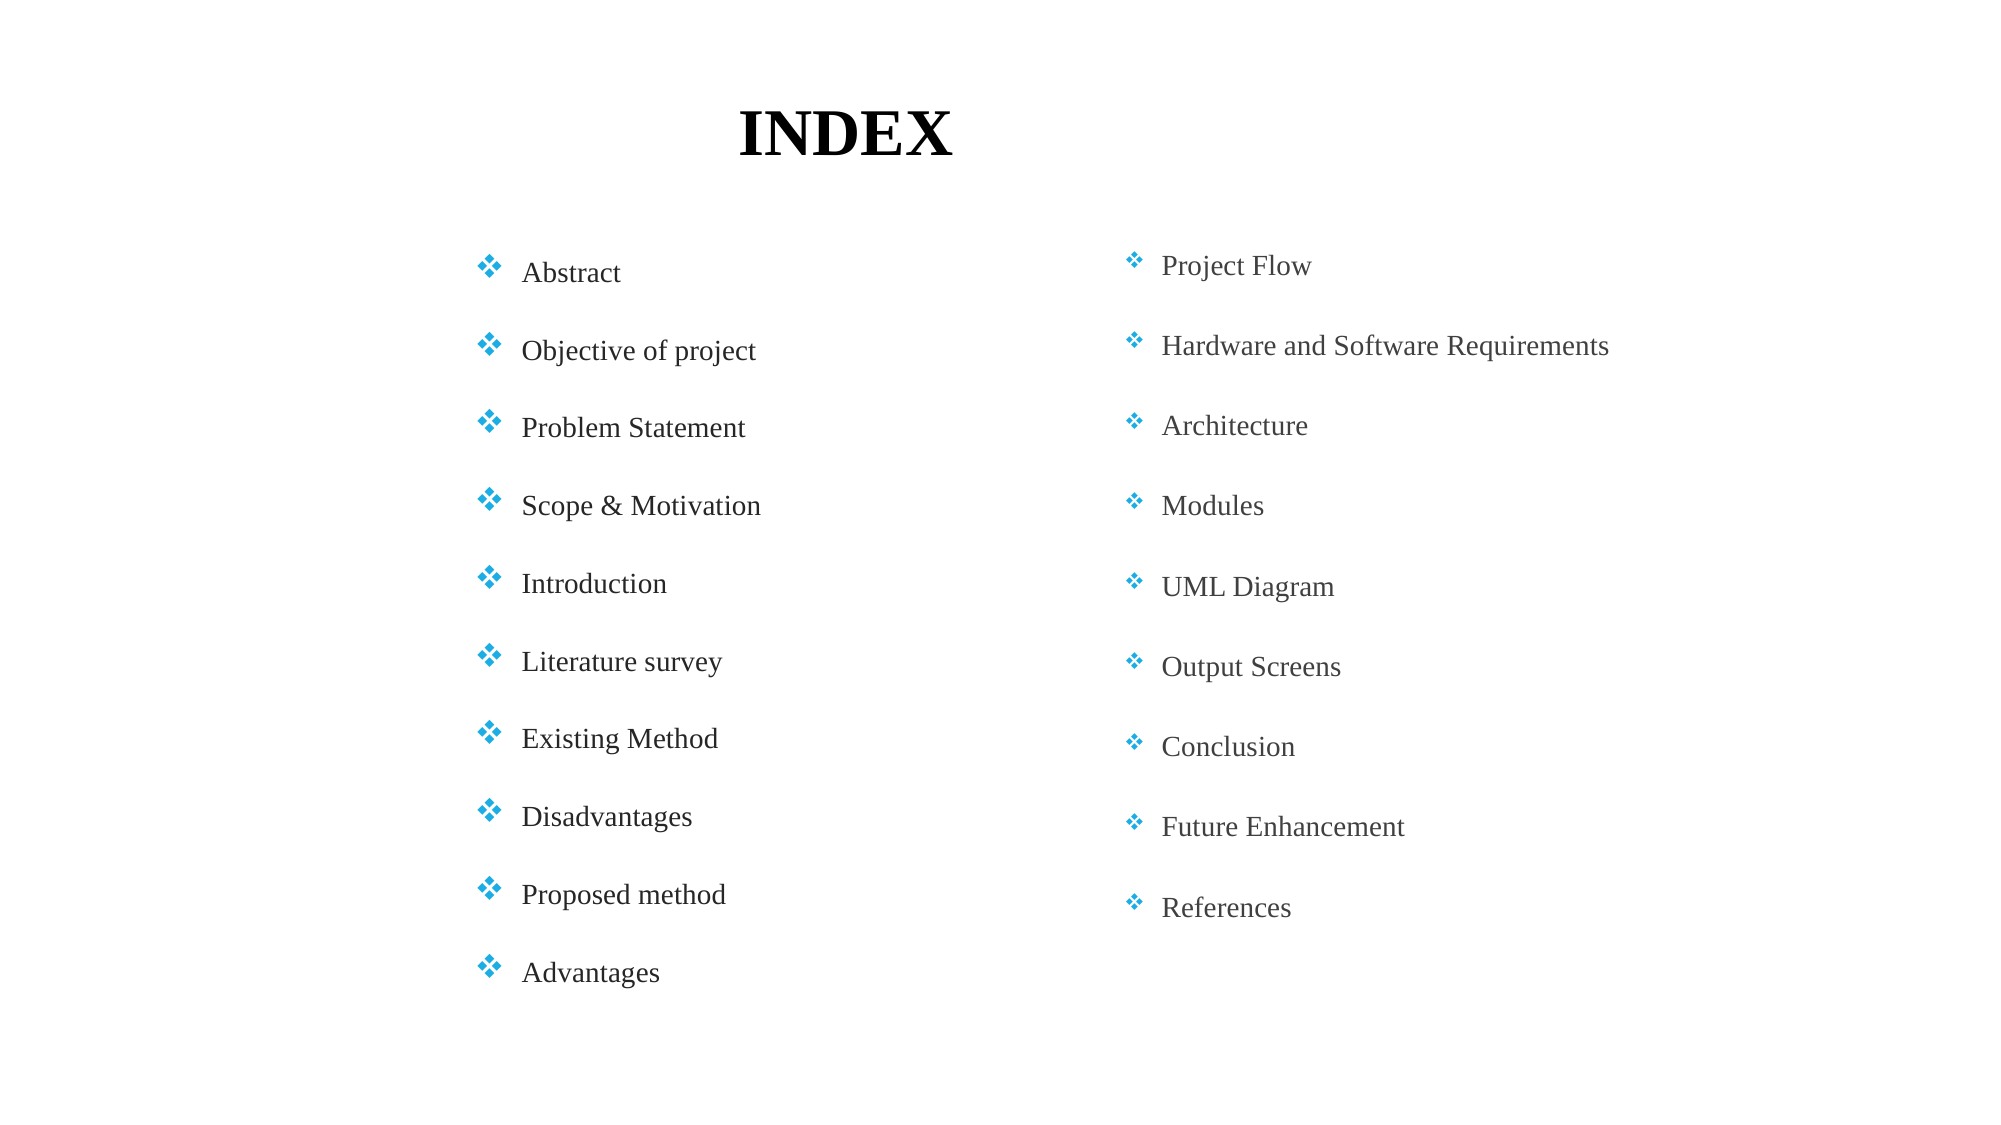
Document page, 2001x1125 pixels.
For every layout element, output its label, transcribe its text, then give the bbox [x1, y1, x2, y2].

text_box INDEX [254, 88, 1665, 201]
text_box Abstract Objective of project Problem Statement Scope & Motivation Introduction Literature survey Existing Method Disadvantages Proposed method Advantages [309, 221, 960, 1055]
text_box Project Flow Hardware and Software Requirements Architecture Modules UML Diagram Output Screens Conclusion Future Enhancement References [959, 213, 1872, 1005]
